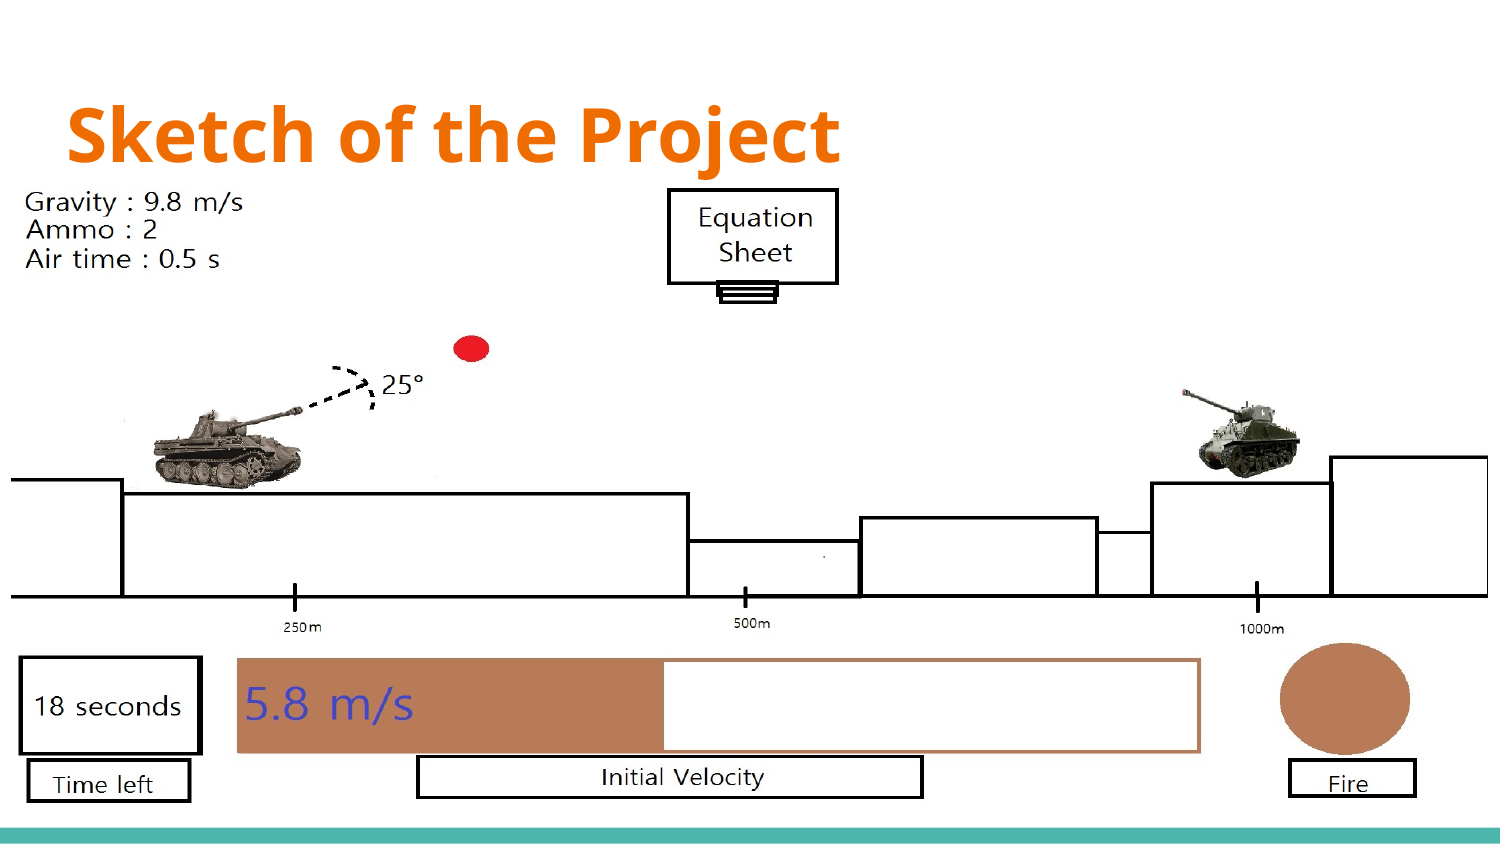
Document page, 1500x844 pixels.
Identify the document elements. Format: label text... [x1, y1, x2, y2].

title Sketch of the Project [51, 72, 1449, 187]
picture [11, 188, 1492, 820]
